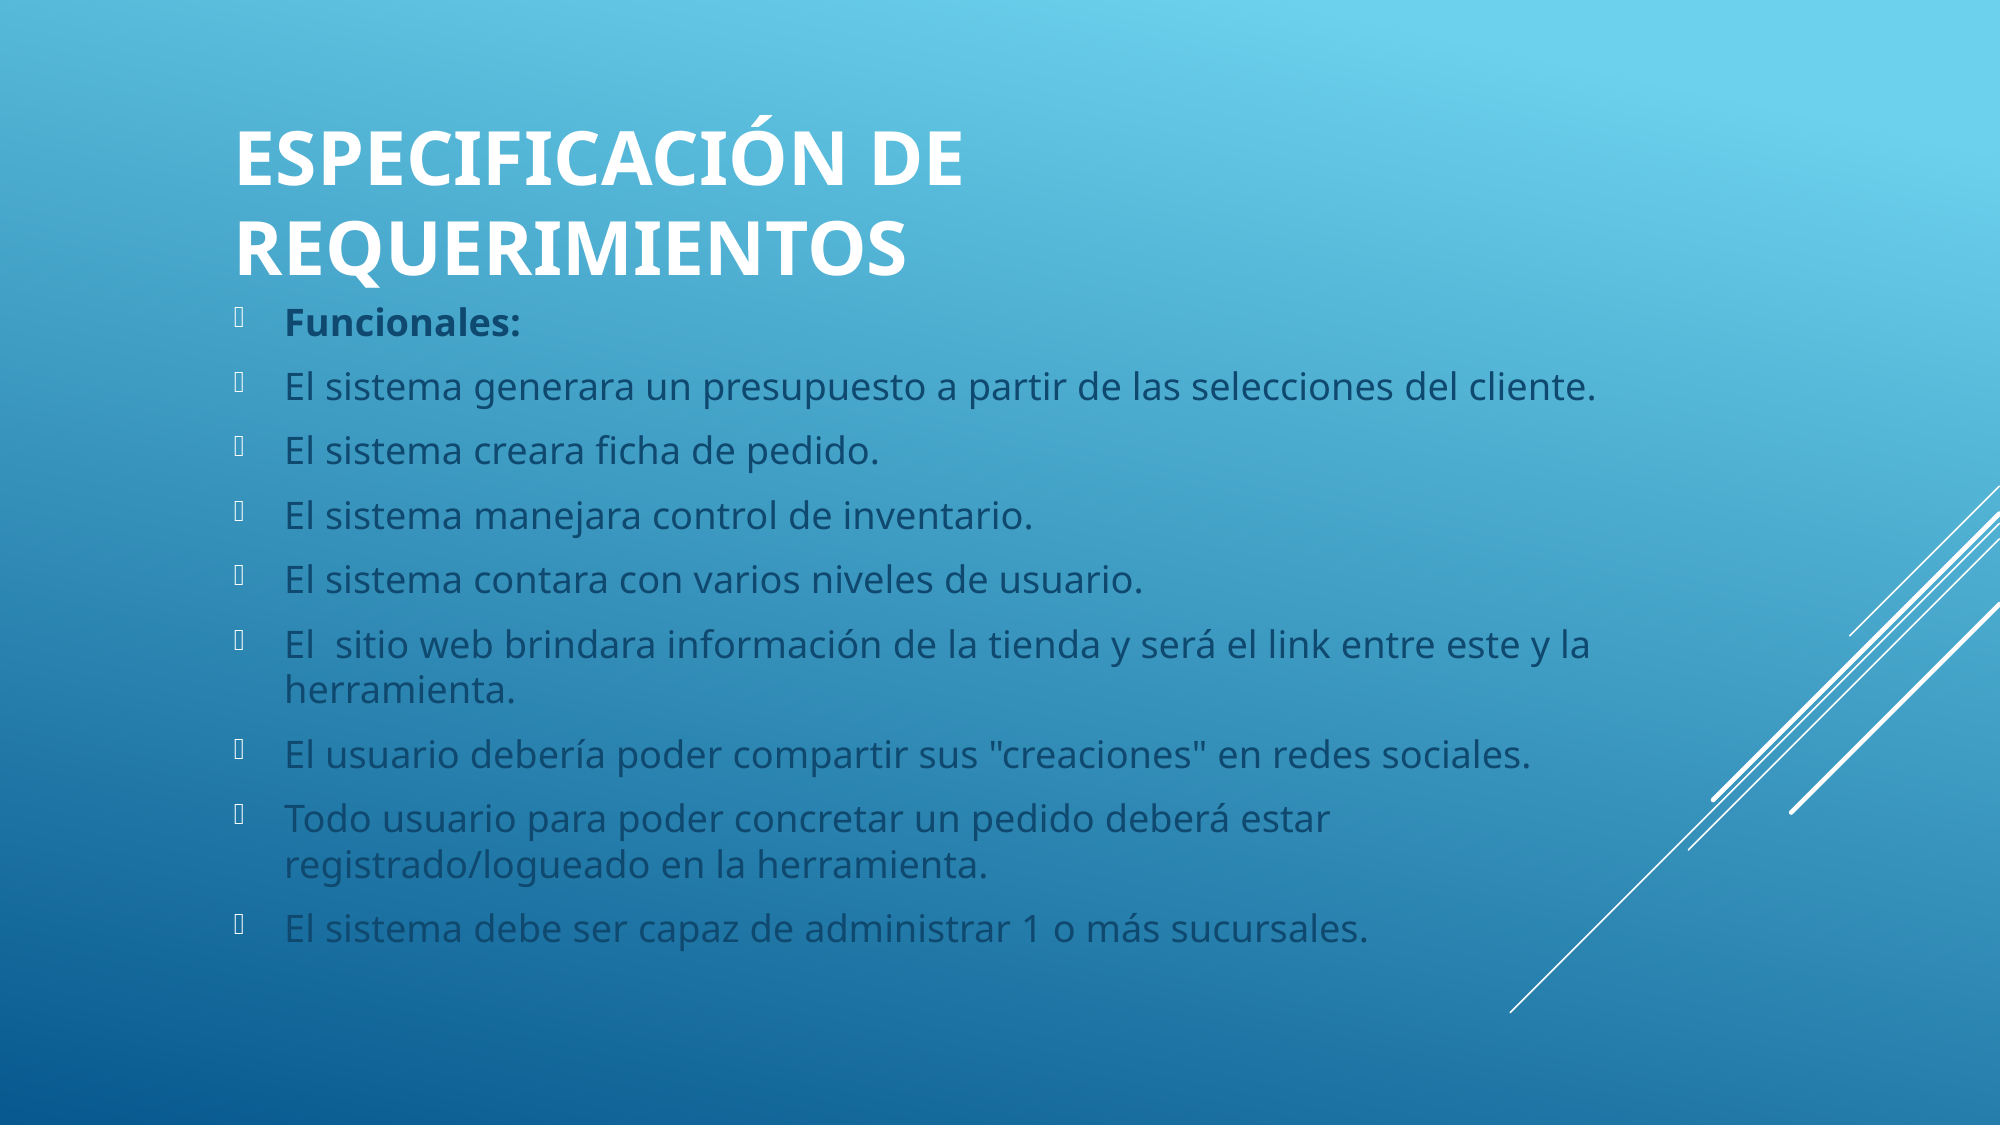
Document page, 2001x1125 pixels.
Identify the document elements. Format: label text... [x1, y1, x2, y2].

title Especificación de requerimientos [218, 76, 1619, 290]
list Funcionales: El sistema generara un presupuesto a partir de las selecciones del cliente. El sistema creara ficha de pedido. El sistema manejara control de inventario. El sistema contara con varios niveles de usuario. El sitio web brindara información de la tienda y será el link entre este y la herramienta. El usuario debería poder compartir sus "creaciones" en redes sociales. Todo usuario para poder concretar un pedido deberá estar registrado/logueado en la herramienta. El sistema debe ser capaz de administrar 1 o más sucursales. [218, 290, 1619, 975]
